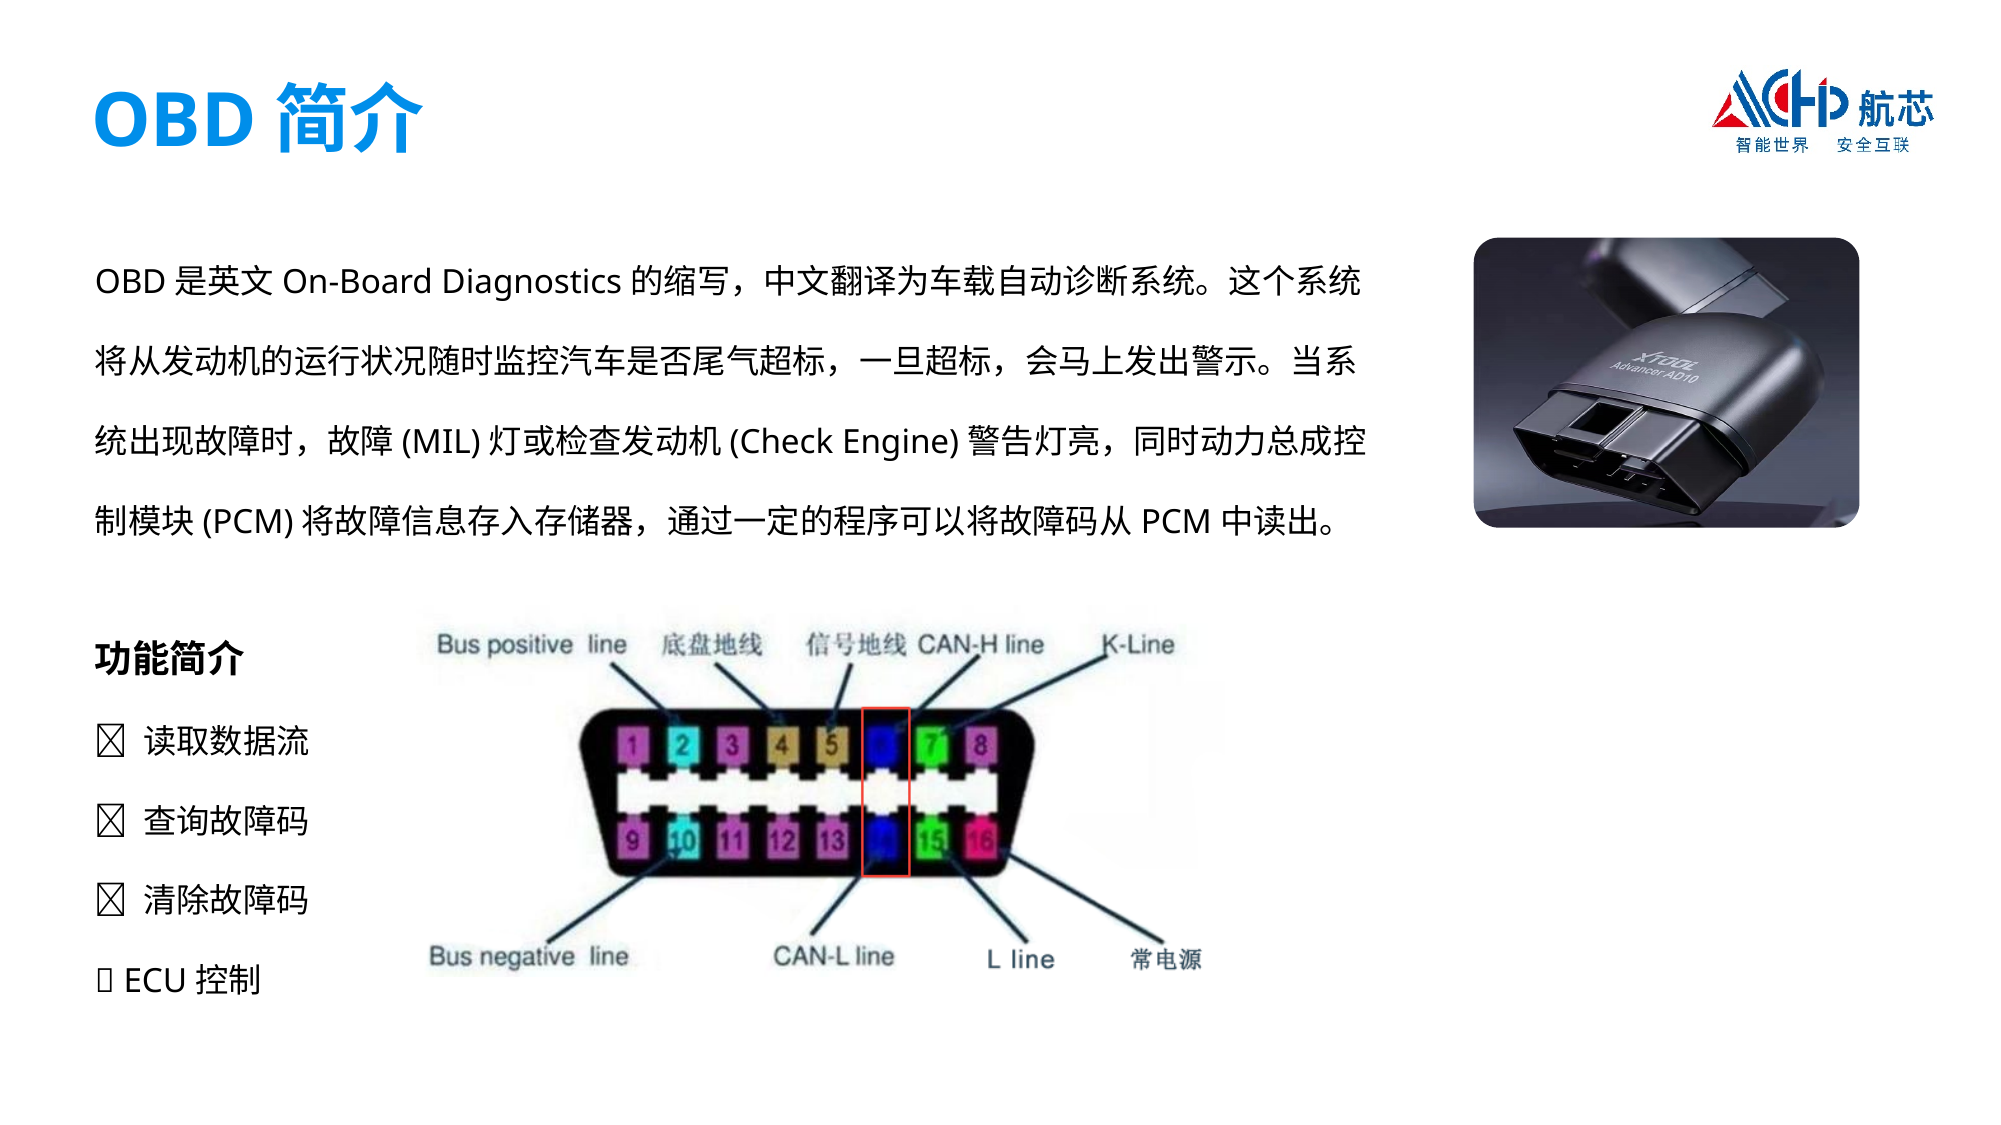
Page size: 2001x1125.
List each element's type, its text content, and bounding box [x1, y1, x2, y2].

text_box OBD简介 [76, 63, 440, 169]
text_box OBD是英文On-Board Diagnostics的缩写，中文翻译为车载自动诊断系统。这个系统将从发动机的运行状况随时监控汽车是否尾气超标，一旦超标，会马上发出警示。当系统出现故障时，故障(MIL)灯或检查发动机(Check Engine)警告灯亮，同时动力总成控制模块(PCM)将故障信息存入存储器，通过一定的程序可以将故障码从PCM中读出。 [79, 213, 1400, 548]
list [1473, 237, 1860, 528]
picture [1708, 65, 1937, 156]
picture [416, 605, 1226, 977]
text_box 功能简介  读取数据流  查询故障码  清除故障码  ECU控制 [80, 582, 496, 1007]
